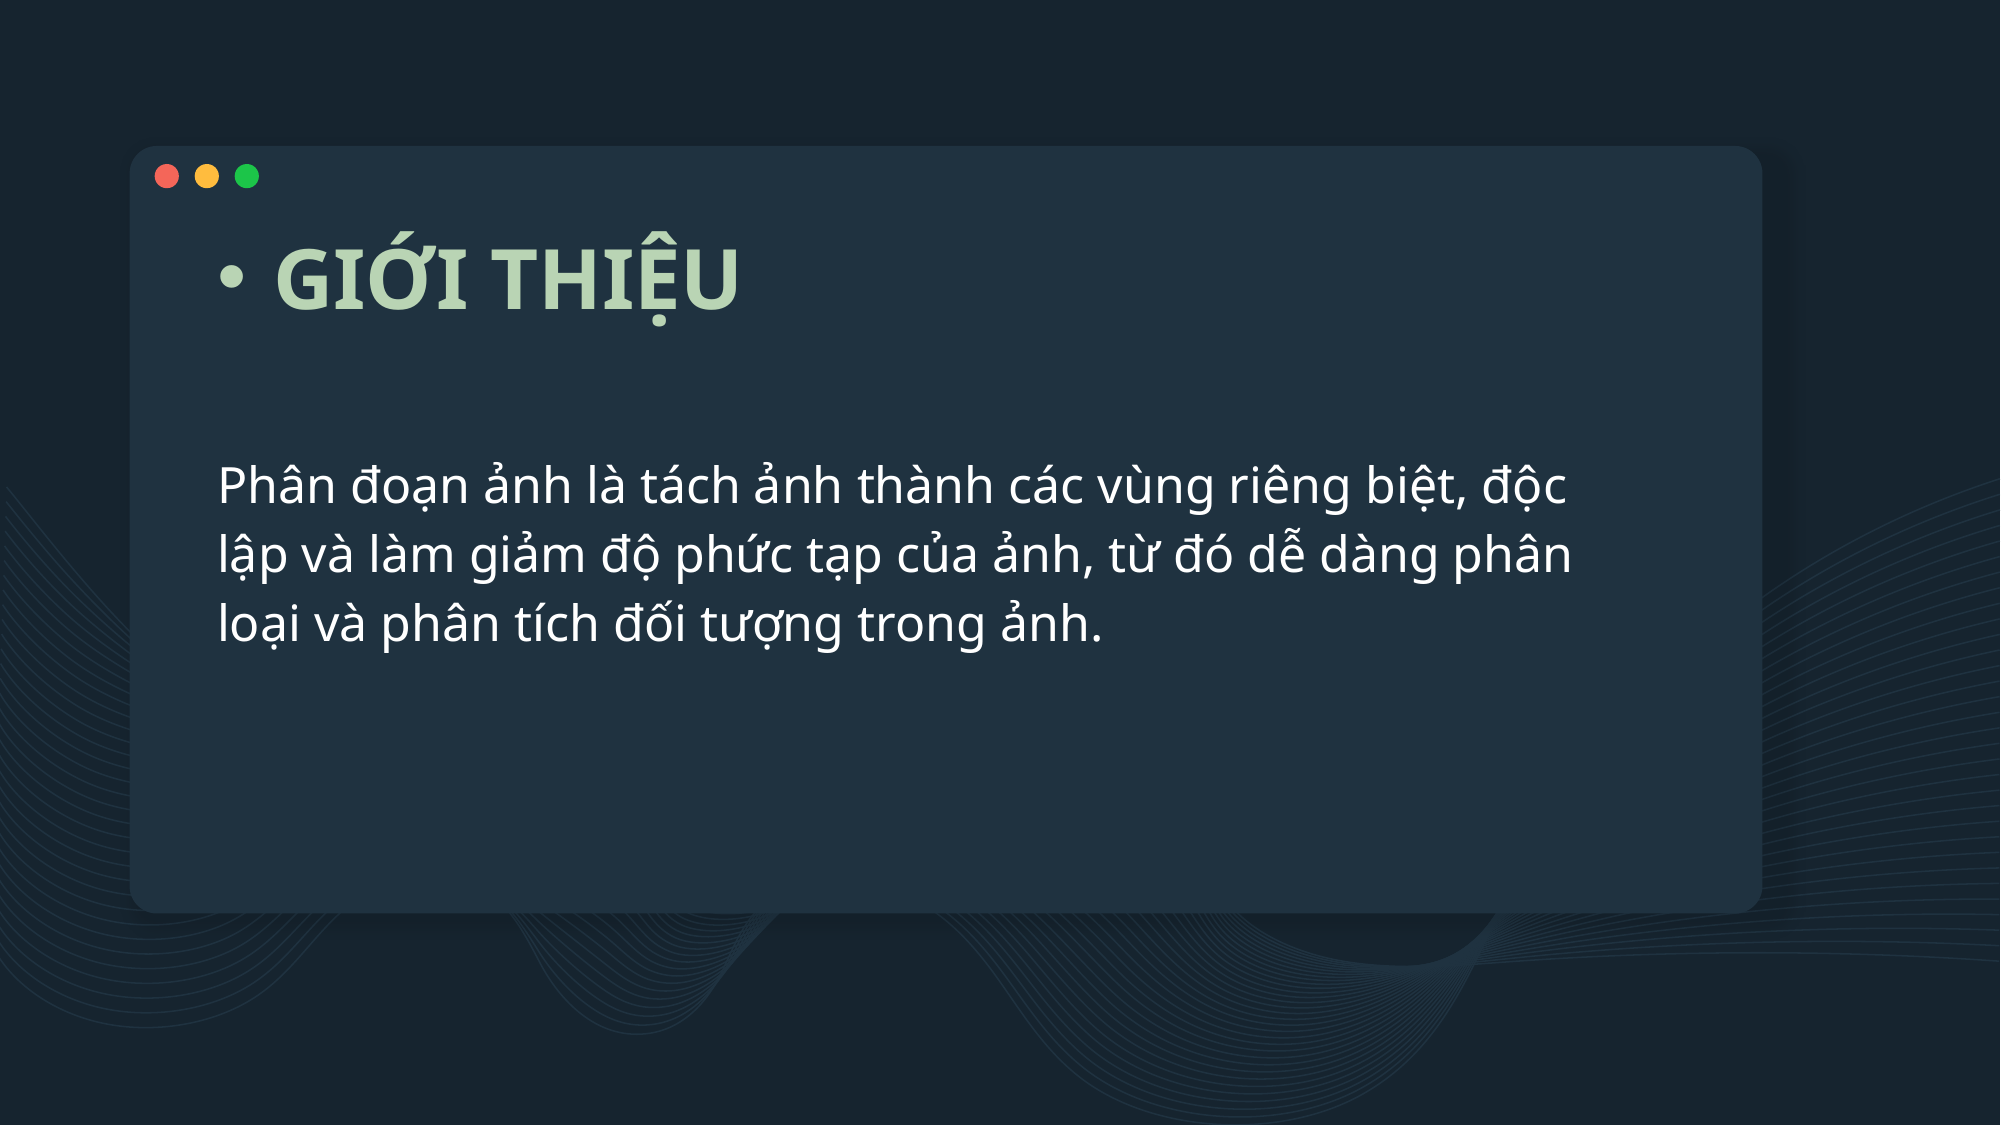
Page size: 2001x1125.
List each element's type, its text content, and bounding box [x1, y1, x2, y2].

list Phân đoạn ảnh là tách ảnh thành các vùng riêng biệt, độc lập và làm giảm độ phức tạp của ảnh, từ đó dễ dàng phân loại và phân tích đối tượng trong ảnh. [197, 424, 1668, 769]
title GIỚI THIỆU [197, 205, 1476, 332]
